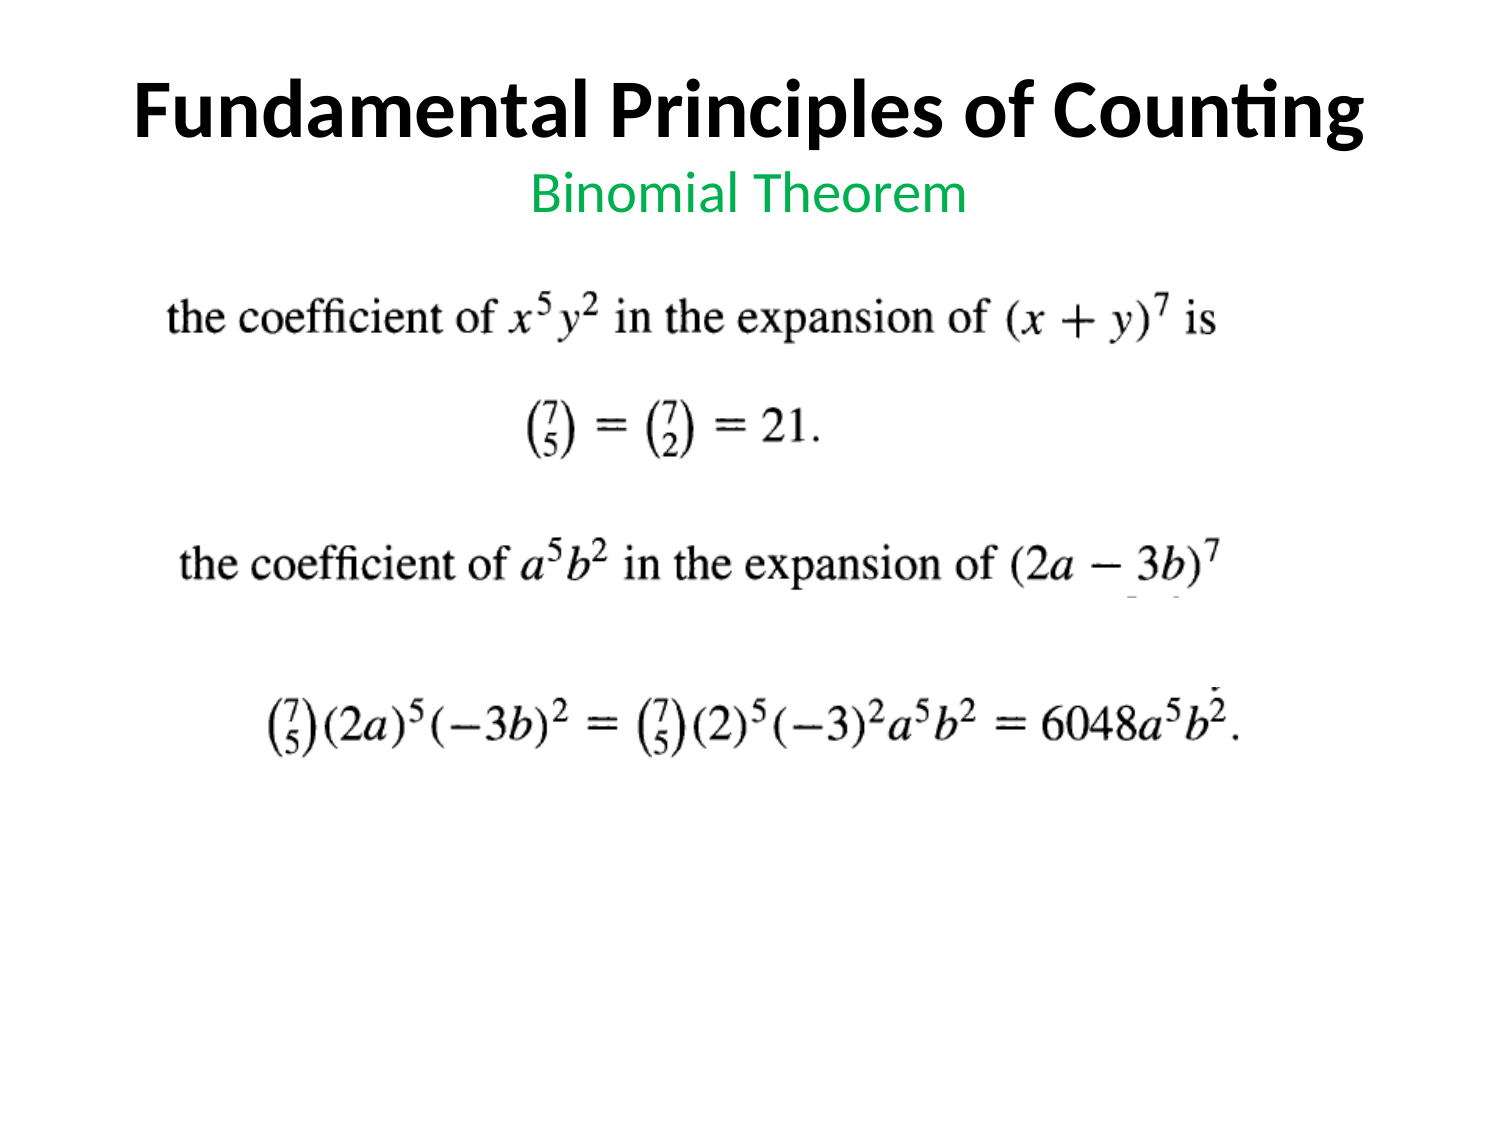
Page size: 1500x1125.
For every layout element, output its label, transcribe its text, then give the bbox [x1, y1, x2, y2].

title Fundamental Principles of Counting Binomial Theorem [75, 45, 1425, 233]
picture [261, 687, 1244, 771]
picture [162, 274, 1237, 368]
picture [512, 387, 833, 471]
picture [172, 533, 1227, 598]
